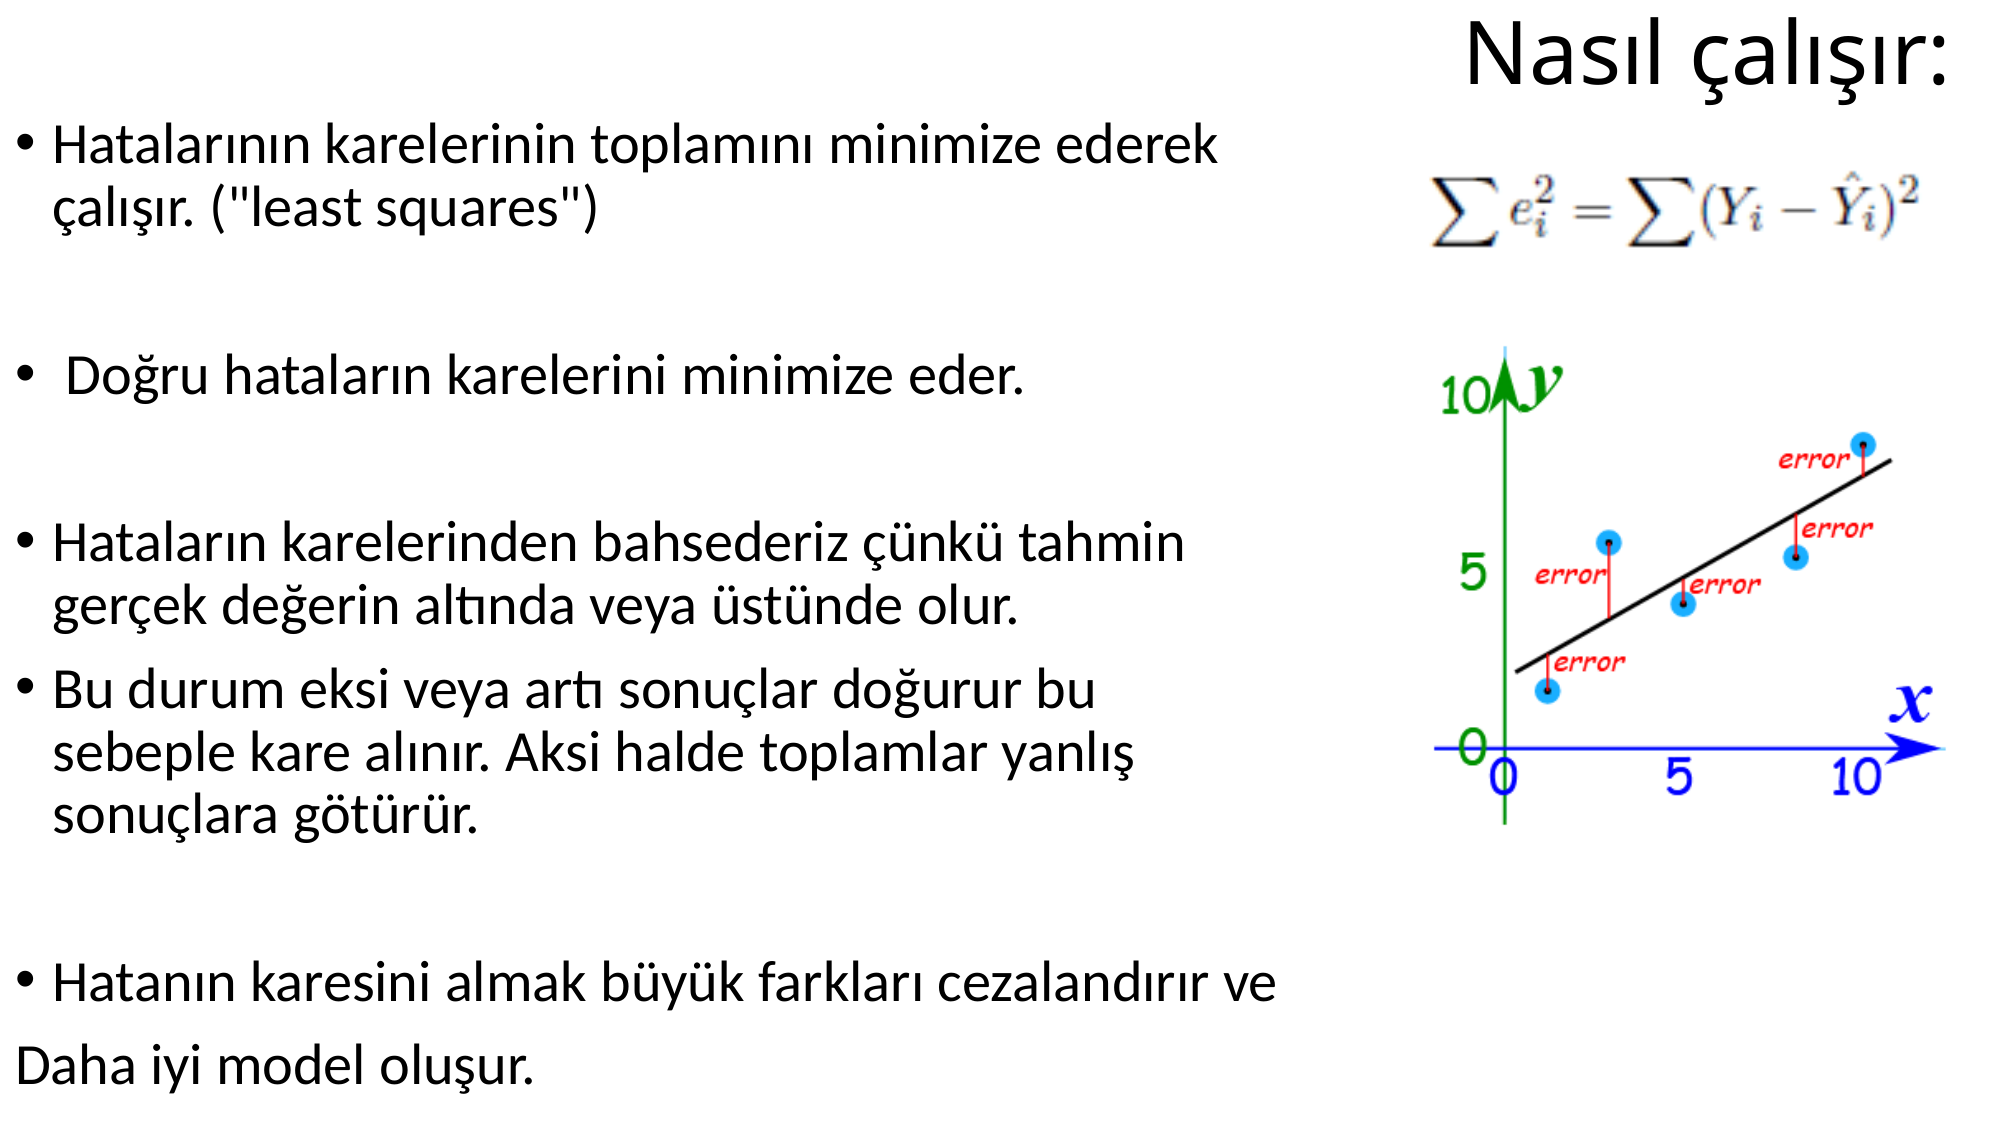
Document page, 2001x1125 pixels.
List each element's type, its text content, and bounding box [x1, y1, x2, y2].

picture [1385, 335, 1984, 835]
picture [1400, 132, 2000, 285]
title Nasıl çalışır: [1447, 0, 1984, 112]
list Hatalarının karelerinin toplamını minimize ederek çalışır. ("least squares") Doğru hataların karelerini minimize eder. Hataların karelerinden bahsederiz çünkü tahmin gerçek değerin altında veya üstünde olur. Bu durum eksi veya artı sonuçlar doğurur bu sebeple kare alınır. Aksi halde toplamlar yanlış sonuçlara götürür. Hatanın karesini almak büyük farkları cezalandırır ve Daha iyi model oluşur. [0, 15, 1297, 1125]
